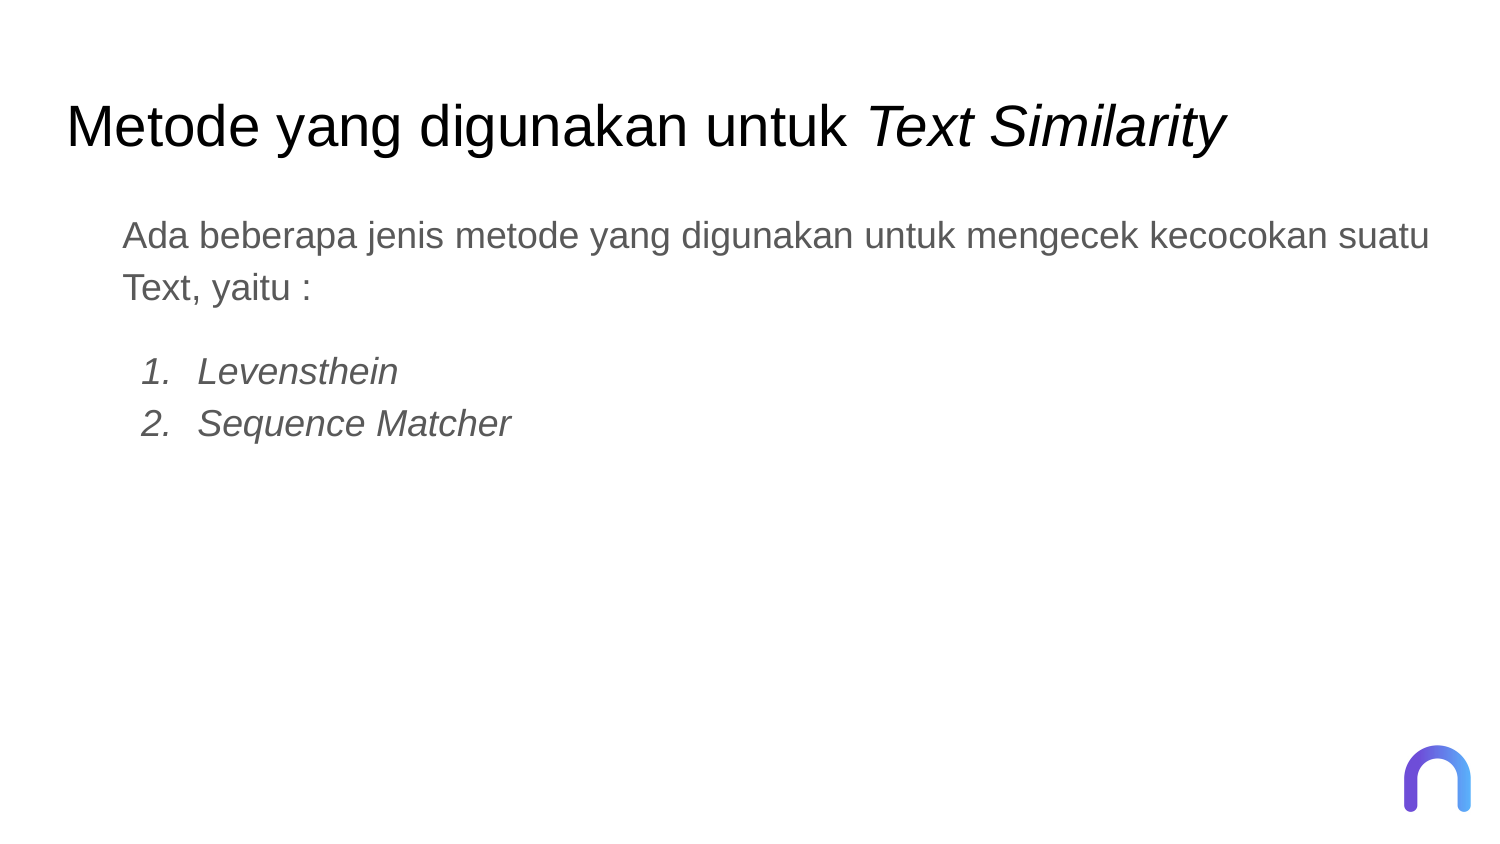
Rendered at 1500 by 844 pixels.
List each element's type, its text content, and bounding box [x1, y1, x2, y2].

title Metode yang digunakan untuk Text Similarity [51, 72, 1449, 167]
picture [1375, 719, 1500, 844]
list Ada beberapa jenis metode yang digunakan untuk mengecek kecocokan suatu Text, yaitu : Levensthein Sequence Matcher [107, 189, 1449, 750]
